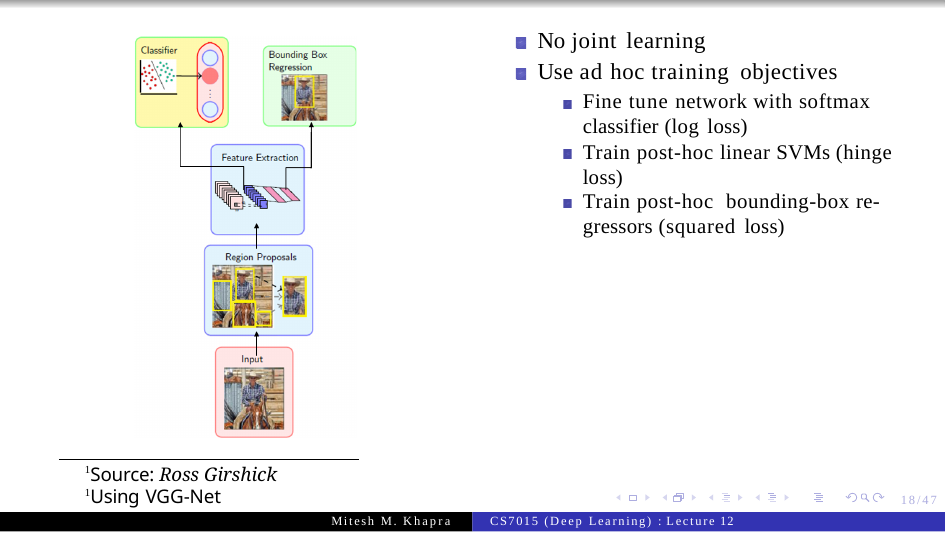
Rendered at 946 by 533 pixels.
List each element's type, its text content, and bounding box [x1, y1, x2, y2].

text_box [515, 68, 527, 80]
text_box [515, 37, 527, 49]
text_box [0, 511, 946, 532]
text_box 1Source: Ross Girshick 1Using VGG-Net [82, 461, 281, 508]
title No joint learning Use ad hoc training objectives [535, 19, 842, 115]
text_box 18/47 [898, 493, 941, 508]
text_box Fine tune network with softmax classifier (log loss) Train post-hoc linear SVMs (hinge loss) Train post-hoc bounding-box re- gressors (squared loss) [580, 85, 908, 238]
text_box [134, 36, 357, 438]
text_box [563, 199, 572, 208]
text_box [563, 100, 572, 109]
text_box [0, 0, 945, 8]
text_box [563, 149, 572, 159]
